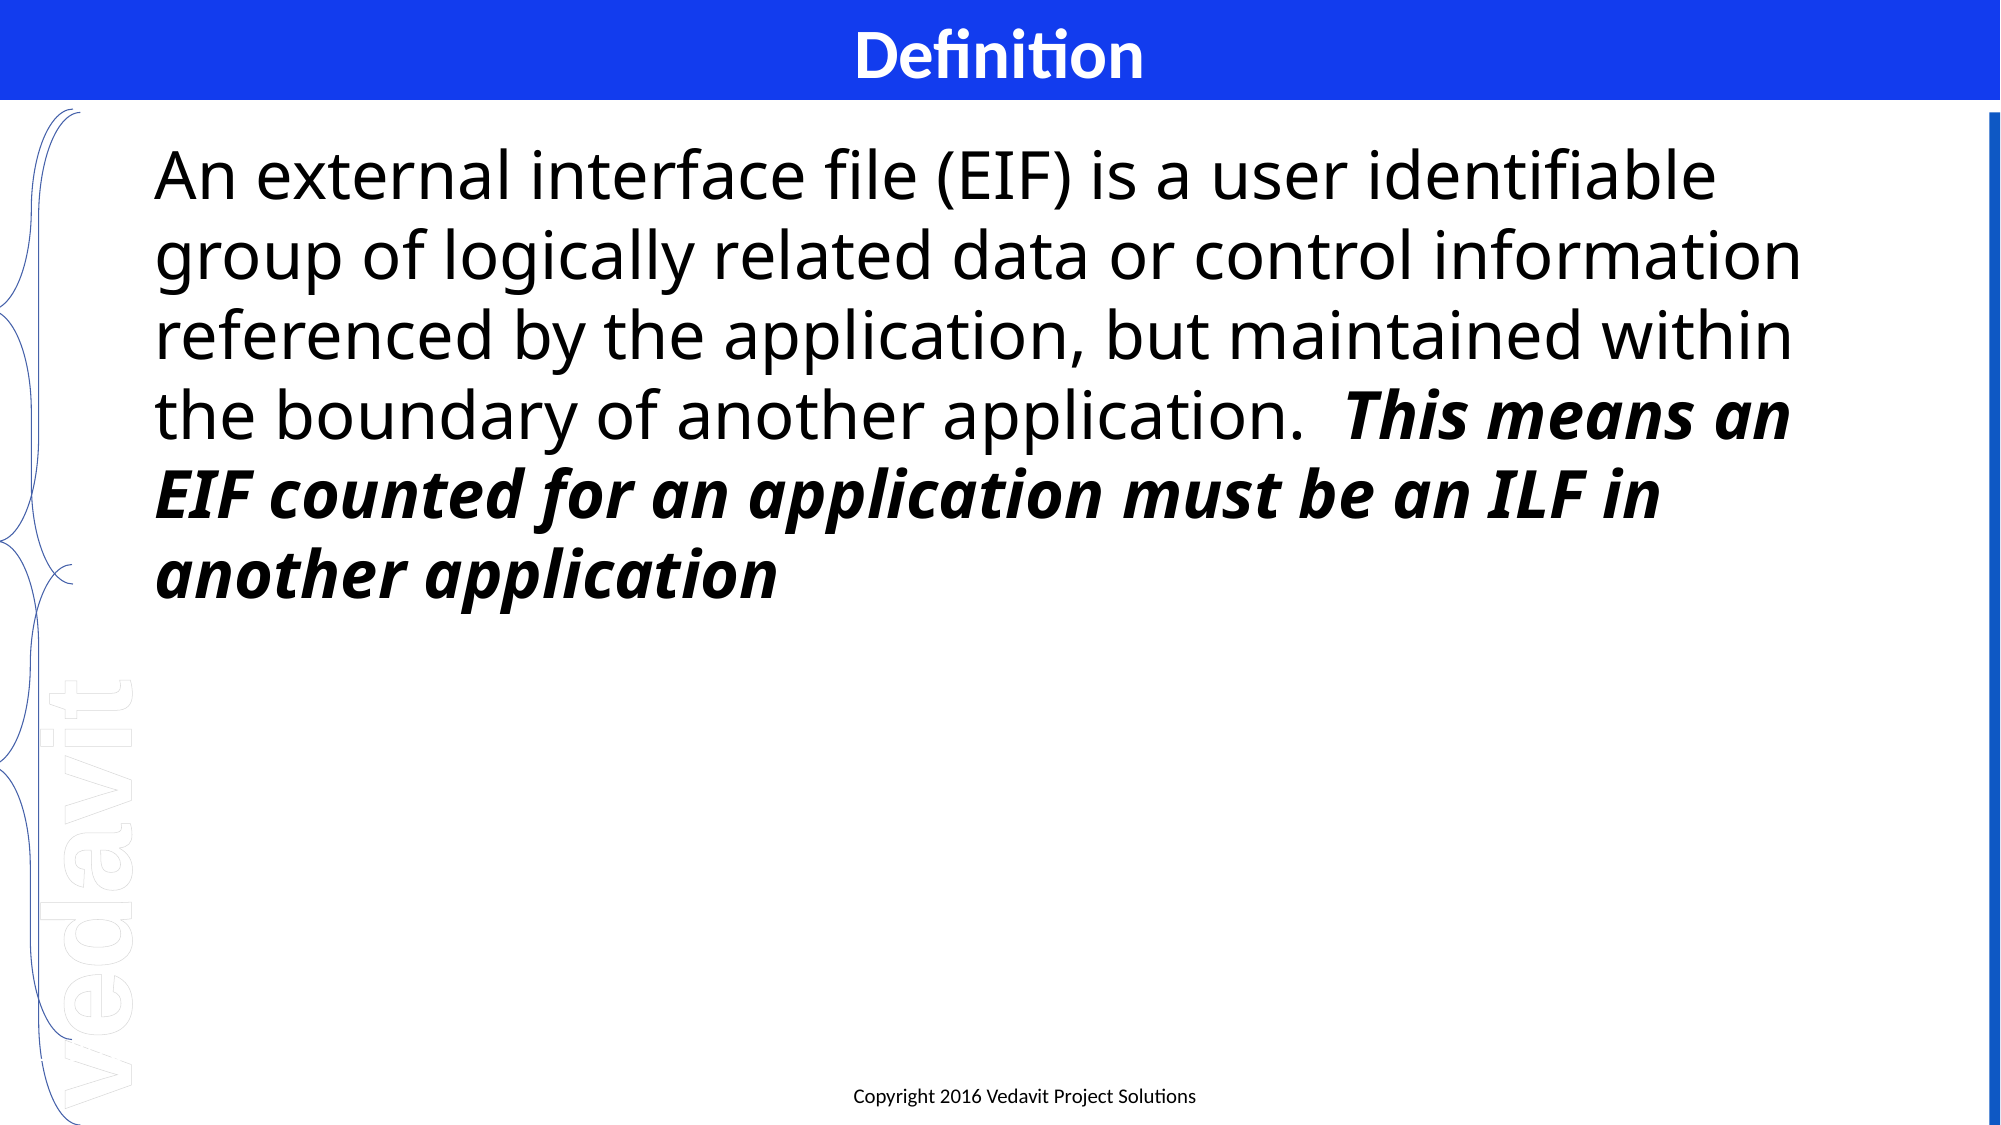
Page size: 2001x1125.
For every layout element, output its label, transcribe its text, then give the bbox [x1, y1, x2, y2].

text_box [362, 12, 1638, 113]
list An external interface file (EIF) is a user identifiable group of logically related data or control information referenced by the application, but maintained within the boundary of another application. This means an EIF counted for an application must be an ILF in another application [83, 125, 1884, 975]
text_box [300, 212, 1688, 625]
slide_number 01-Apr-16 [0, 1025, 313, 1100]
title Definition [0, 0, 2000, 100]
